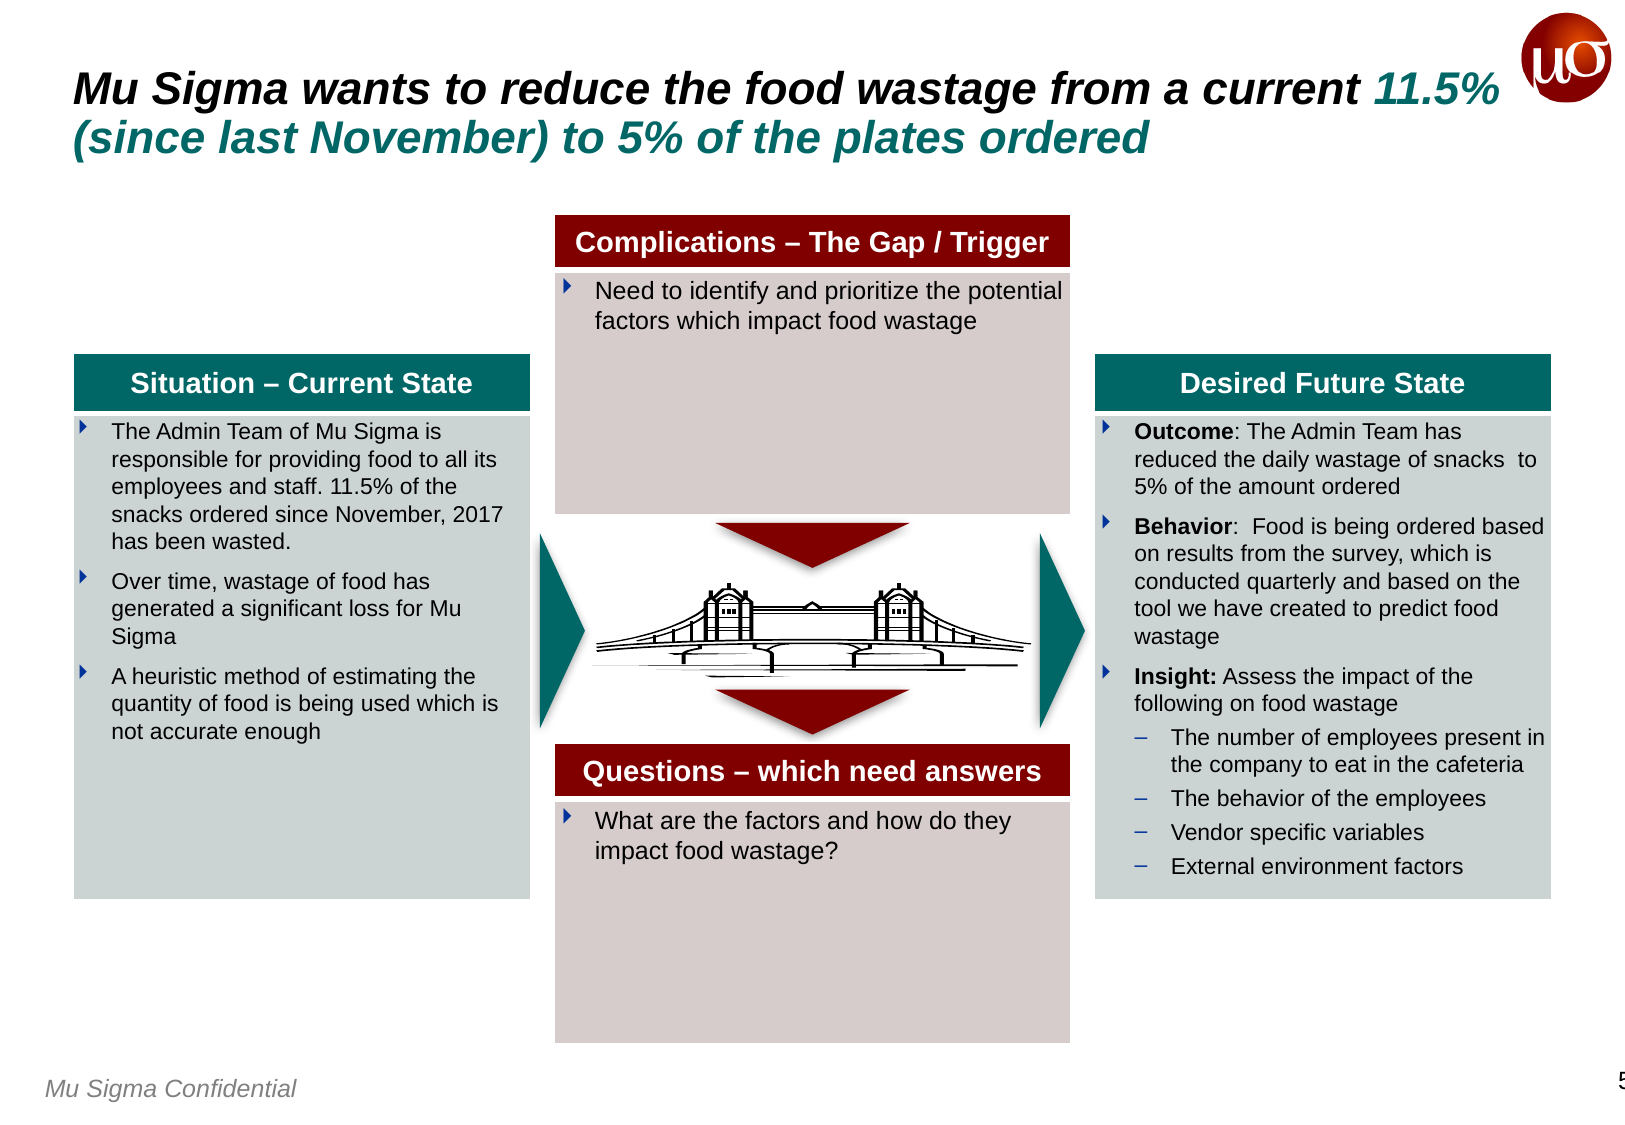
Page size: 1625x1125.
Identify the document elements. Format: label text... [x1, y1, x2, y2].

list Need to identify and prioritize the potential factors which impact food wastage [555, 274, 1069, 513]
list The Admin Team of Mu Sigma is responsible for providing food to all its employees and staff. 11.5% of the snacks ordered since November, 2017 has been wasted. Over time, wastage of food has generated a significant loss for Mu Sigma A heuristic method of estimating the quantity of food is being used which is not accurate enough [72, 416, 530, 899]
list Outcome: The Admin Team has reduced the daily wastage of snacks to 5% of the amount ordered Behavior: Food is being ordered based on results from the survey, which is conducted quarterly and based on the tool we have created to predict food wastage Insight: Assess the impact of the following on food wastage The number of employees present in the company to eat in the cafeteria The behavior of the employees Vendor specific variables External environment factors [1095, 416, 1548, 969]
picture [1516, 12, 1615, 103]
title Mu Sigma wants to reduce the food wastage from a current 11.5% (since last November) to 5% of the plates ordered [72, 25, 1548, 164]
list What are the factors and how do they impact food wastage? [555, 803, 1069, 1042]
